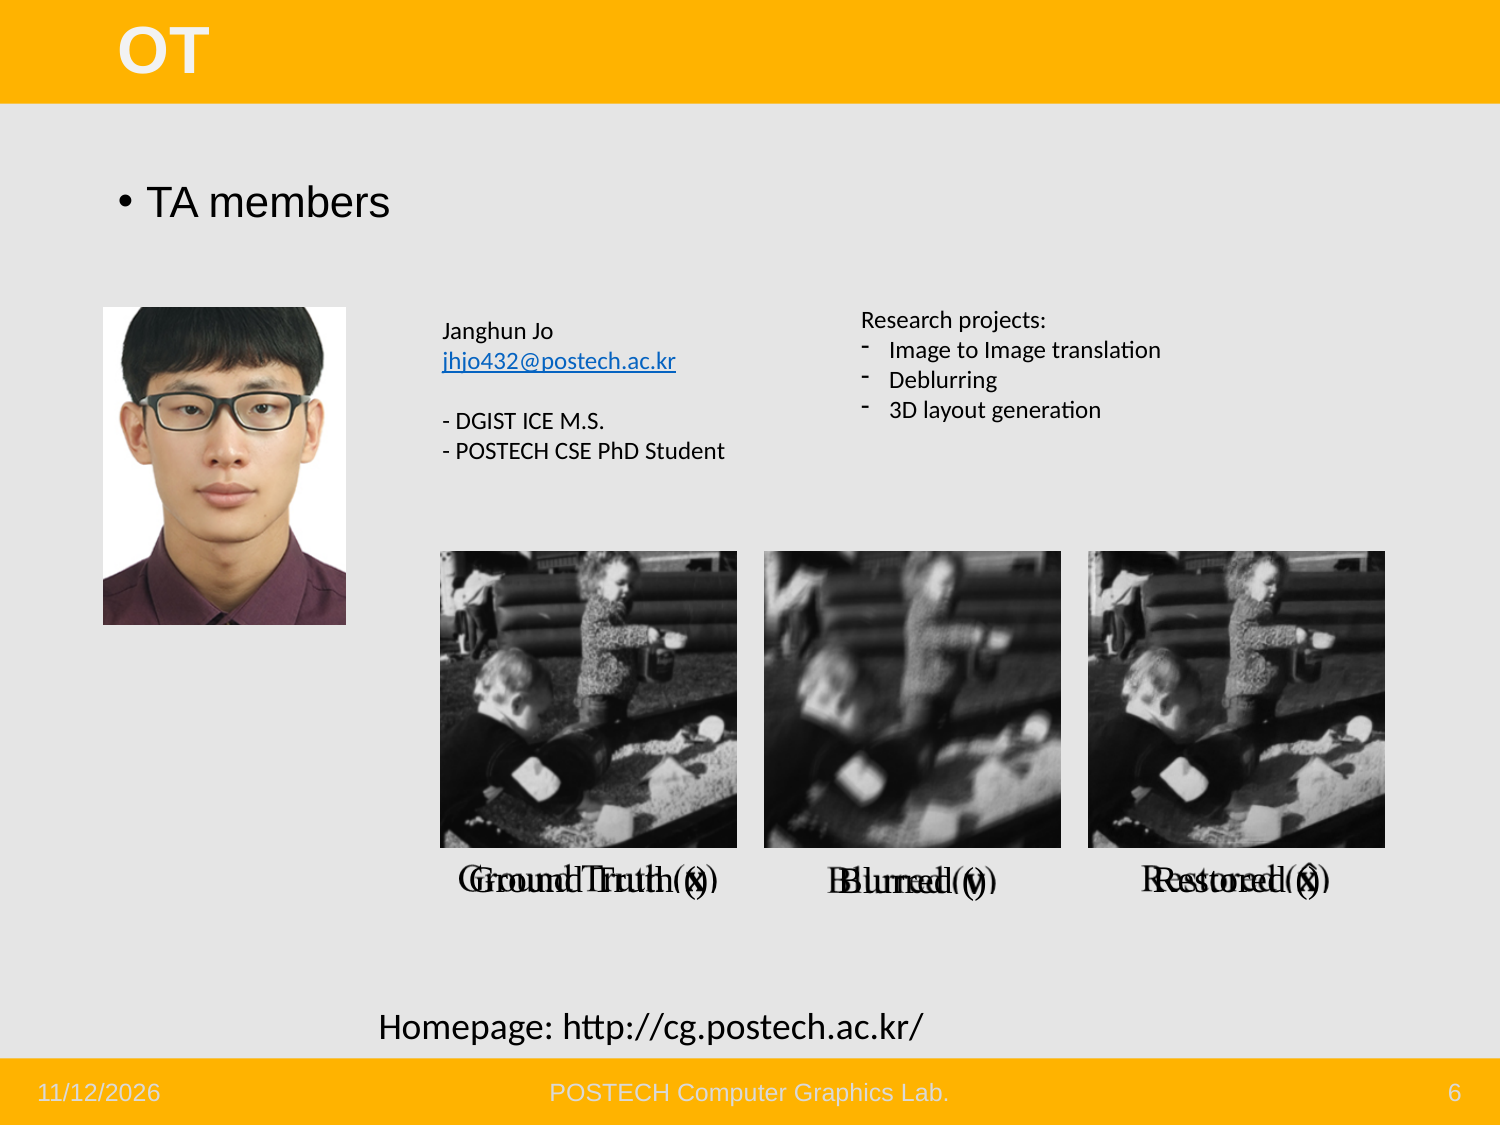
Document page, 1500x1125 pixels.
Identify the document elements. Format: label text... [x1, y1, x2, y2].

text_box Research projects: Image to Image translation Deblurring 3D layout generation [846, 296, 1466, 431]
text_box TA members [103, 172, 1397, 265]
text_box Janghun Jo jhjo432@postech.ac.kr - DGIST ICE M.S. - POSTECH CSE PhD Student [427, 307, 834, 472]
picture [102, 306, 347, 626]
text_box OT [103, 0, 1397, 104]
text_box <number> [1139, 1061, 1477, 1122]
text_box 10/05/2020 [22, 1061, 360, 1122]
text_box Homepage: http://cg.postech.ac.kr/ [363, 994, 1060, 1055]
text_box POSTECH Computer Graphics Lab. [496, 1061, 1003, 1122]
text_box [440, 551, 1385, 909]
